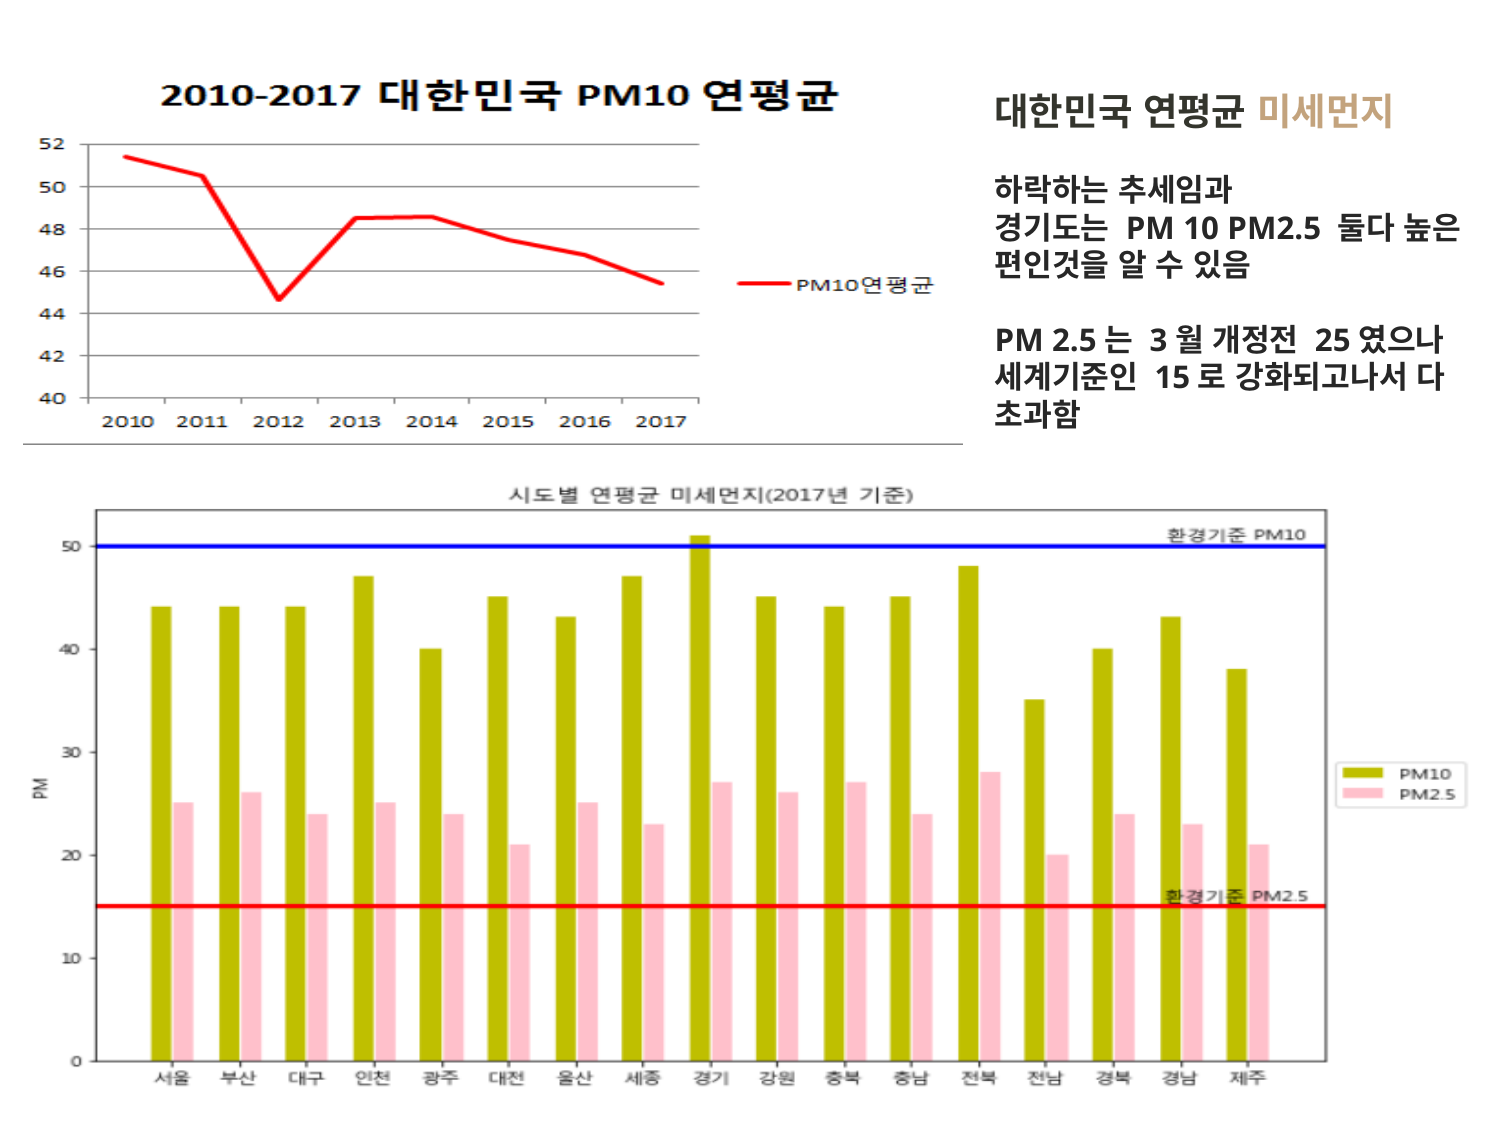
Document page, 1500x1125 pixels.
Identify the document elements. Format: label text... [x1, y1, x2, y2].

text_box 대한민국 연평균 미세먼지 하락하는 추세임과 경기도는 PM 10 PM2.5 둘다 높은 편인것을 알 수 있음 PM 2.5는 3월 개정전 25였으나 세계기준인 15로 강화되고나서 다 초과함 [979, 80, 1483, 441]
picture [23, 54, 963, 445]
picture [14, 467, 1483, 1093]
